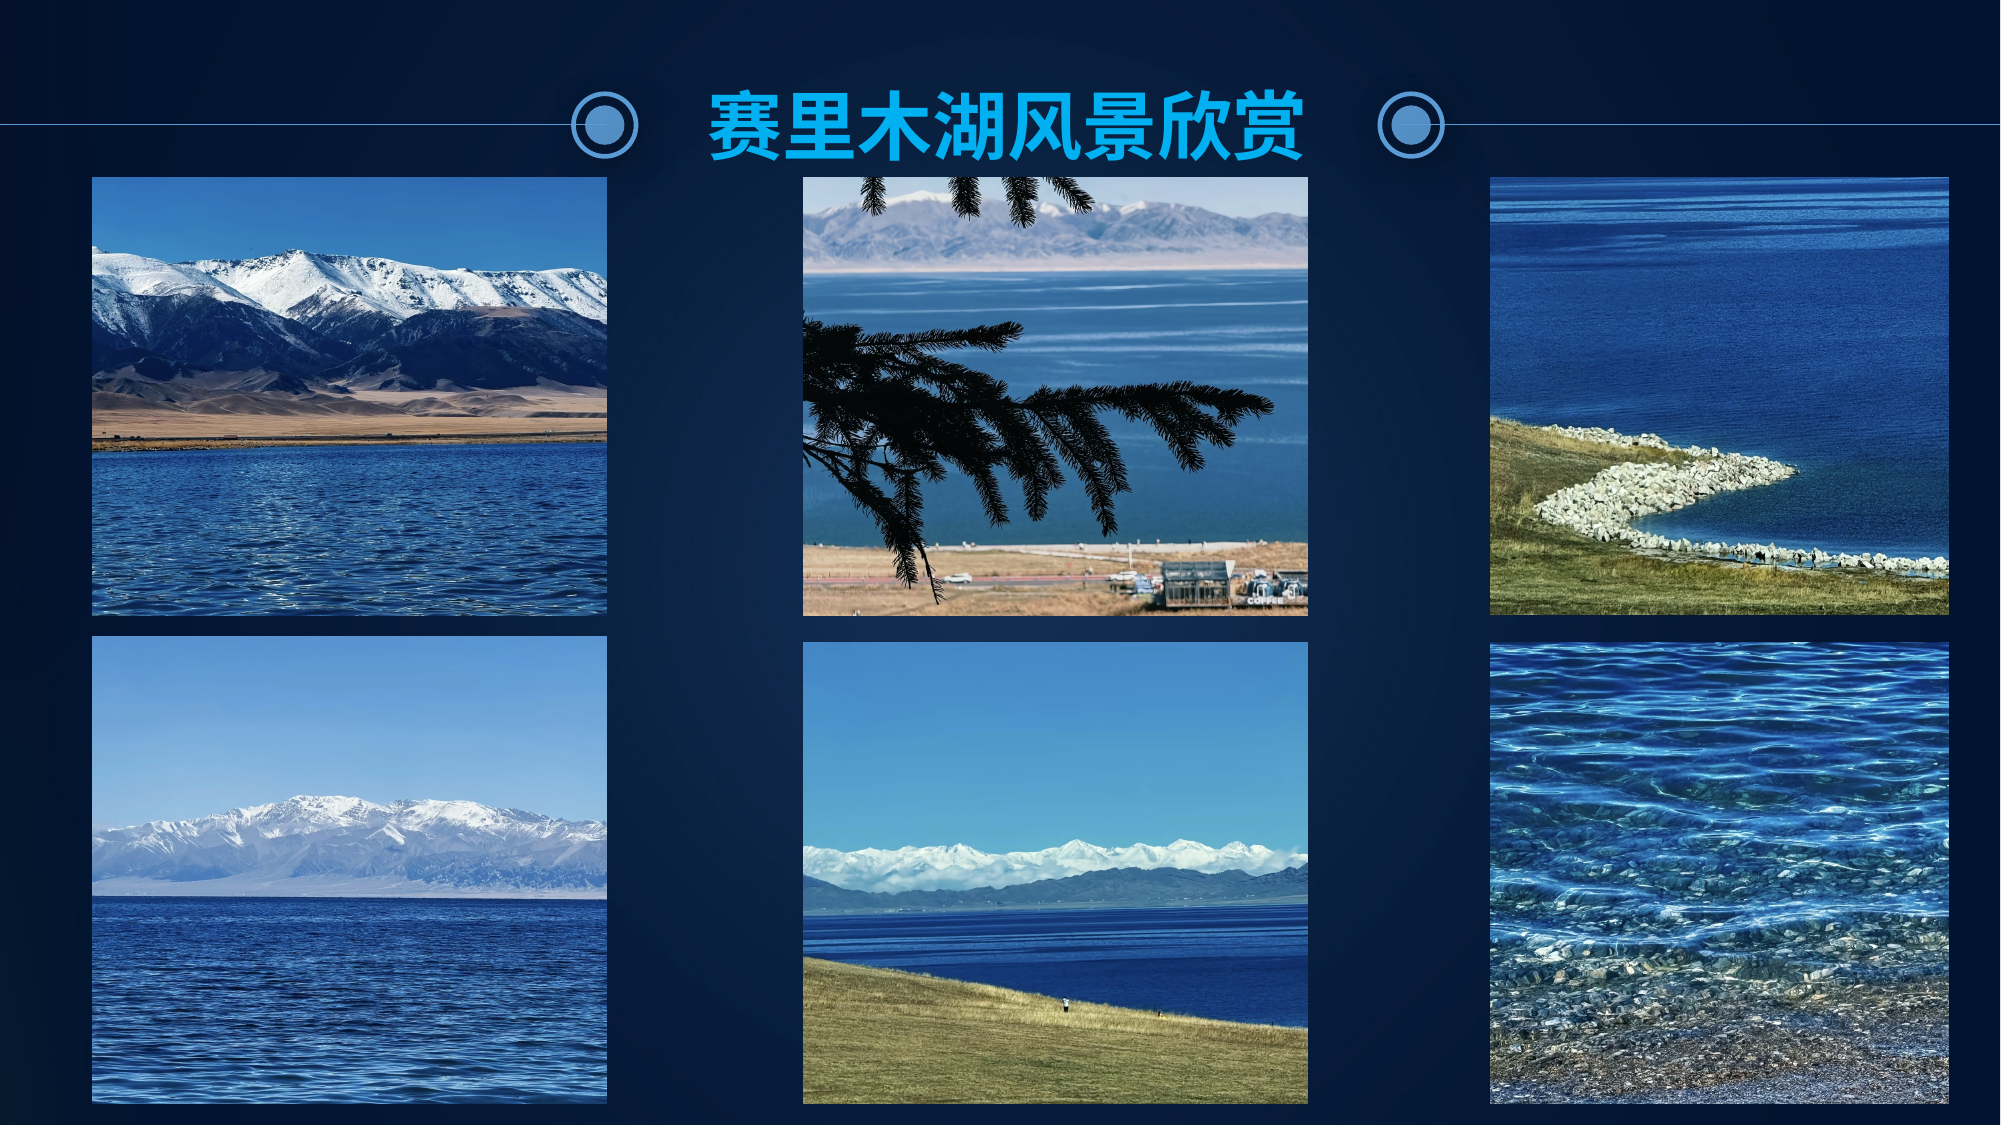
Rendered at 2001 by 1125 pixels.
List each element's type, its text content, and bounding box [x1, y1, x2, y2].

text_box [1379, 93, 2000, 157]
picture [0, 0, 2001, 1125]
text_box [0, 93, 637, 157]
text_box 赛里木湖风景欣赏 [693, 72, 1323, 177]
